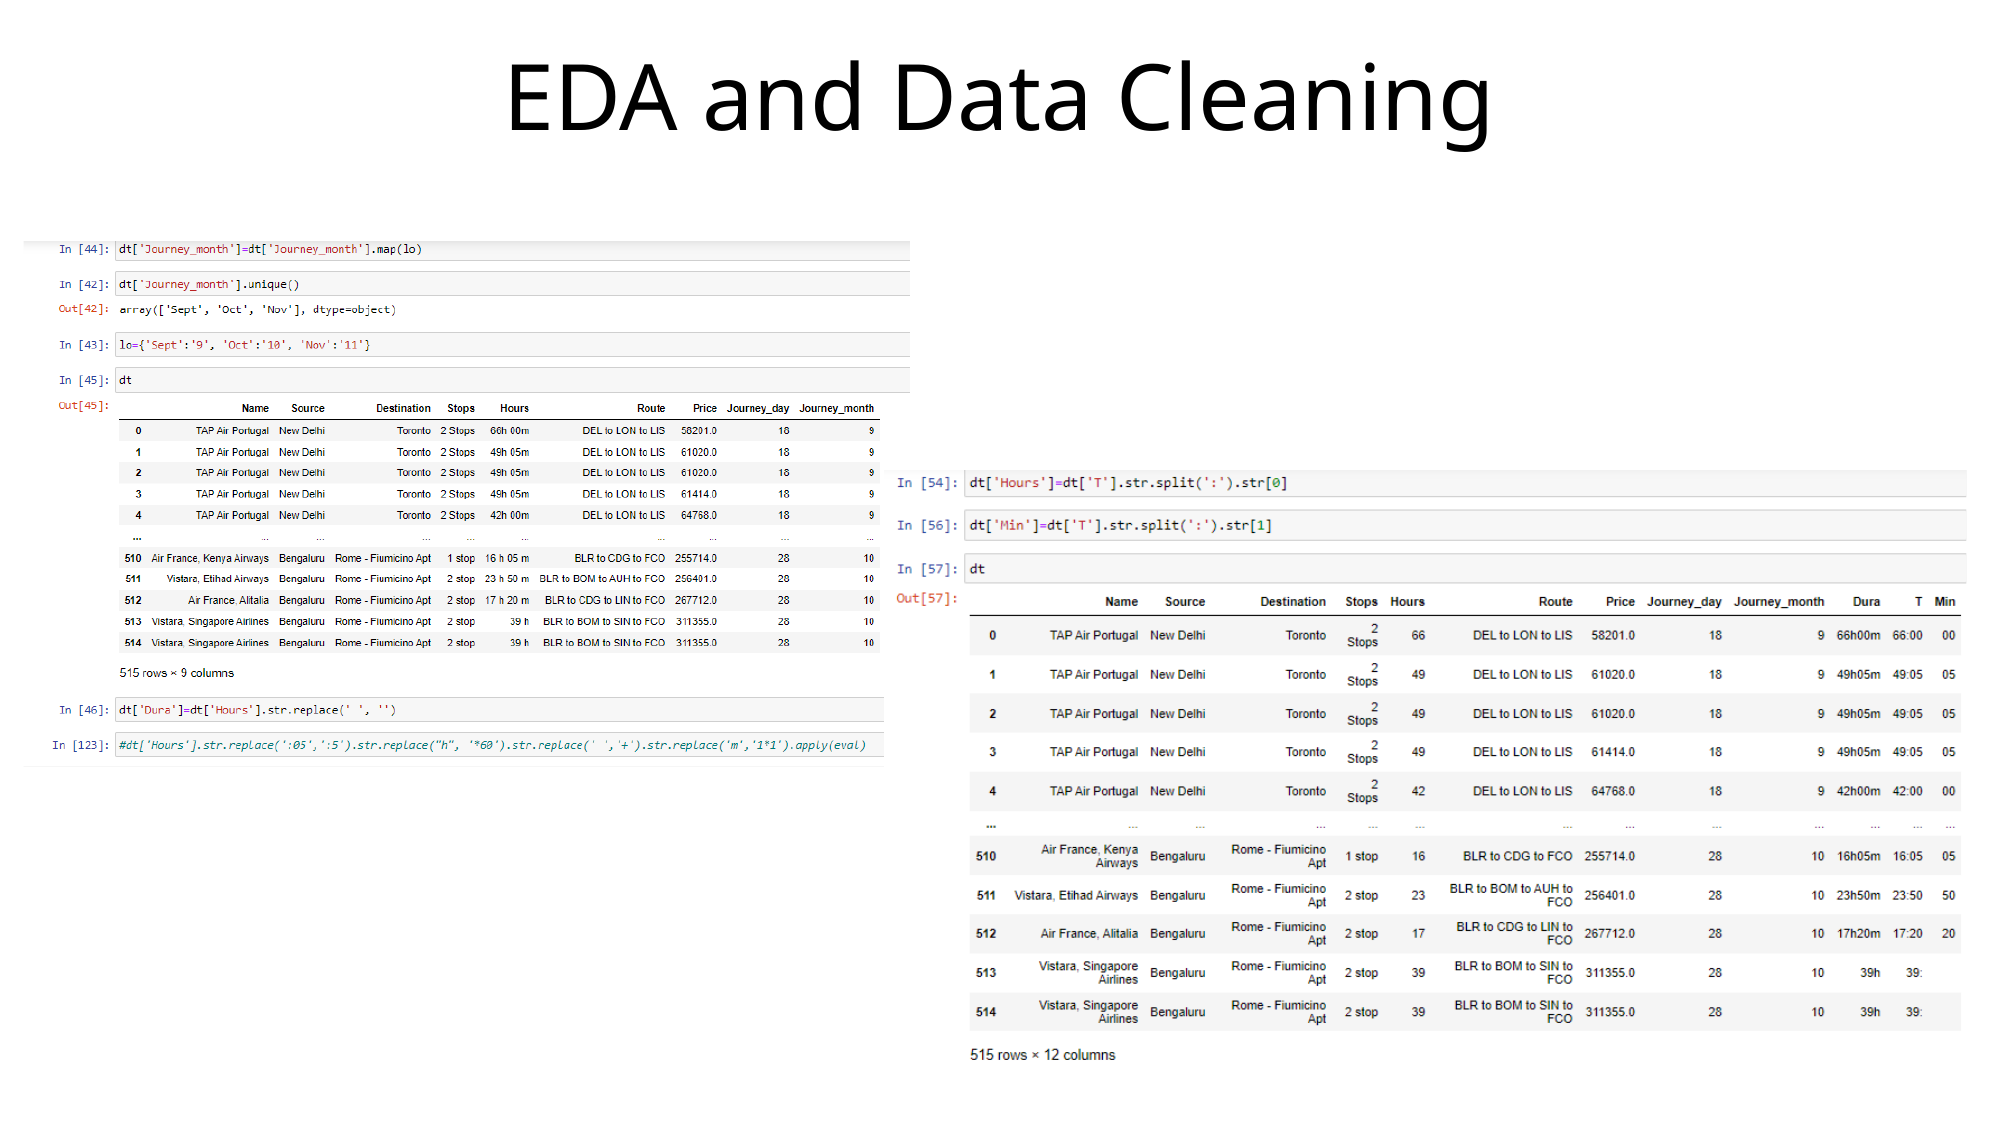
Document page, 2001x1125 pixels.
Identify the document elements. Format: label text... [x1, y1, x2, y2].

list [23, 240, 910, 767]
picture [884, 469, 1967, 1068]
title EDA and Data Cleaning [137, 22, 1863, 180]
